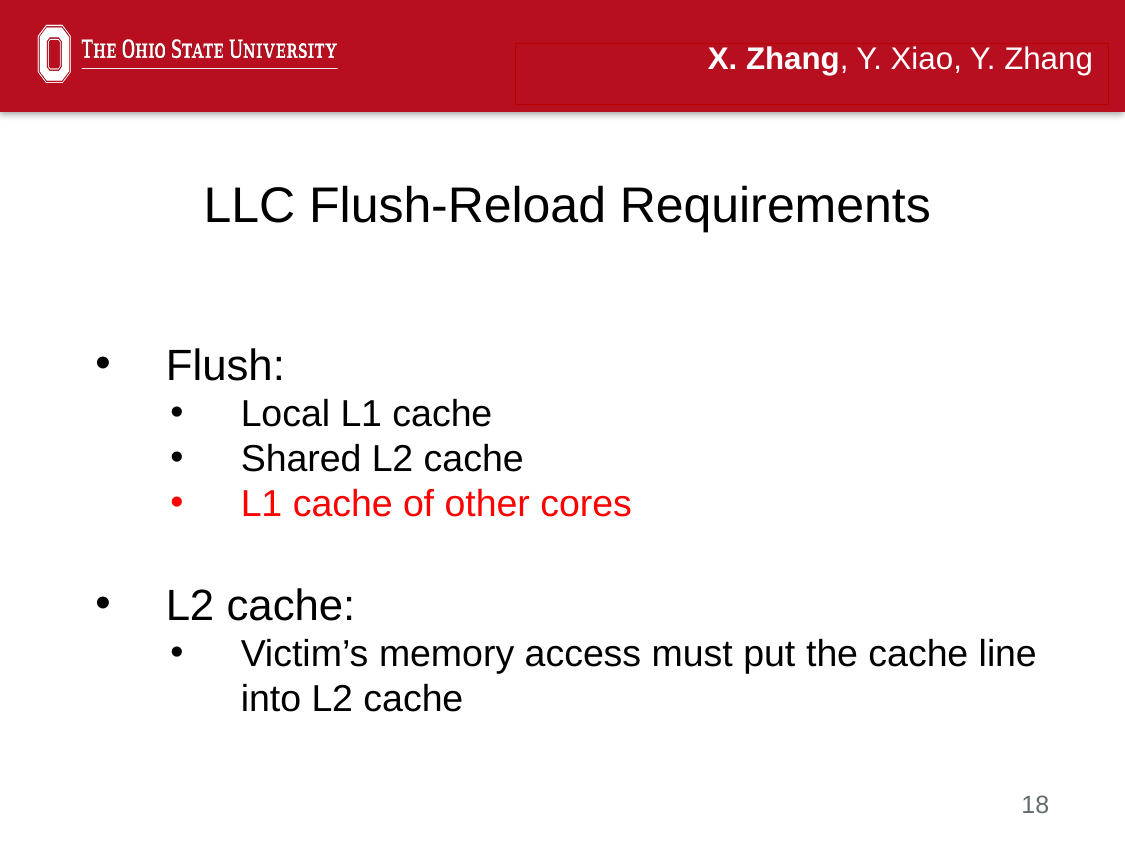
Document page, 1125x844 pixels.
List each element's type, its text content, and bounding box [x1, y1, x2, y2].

text_box LLC Flush-Reload Requirements [47, 165, 1088, 240]
text_box Flush: Local L1 cache Shared L2 cache L1 cache of other cores L2 cache: Victim’s memory access must put the cache line into L2 cache [80, 276, 1069, 844]
list X. Zhang, Y. Xiao, Y. Zhang [515, 43, 1109, 105]
picture [37, 24, 338, 83]
